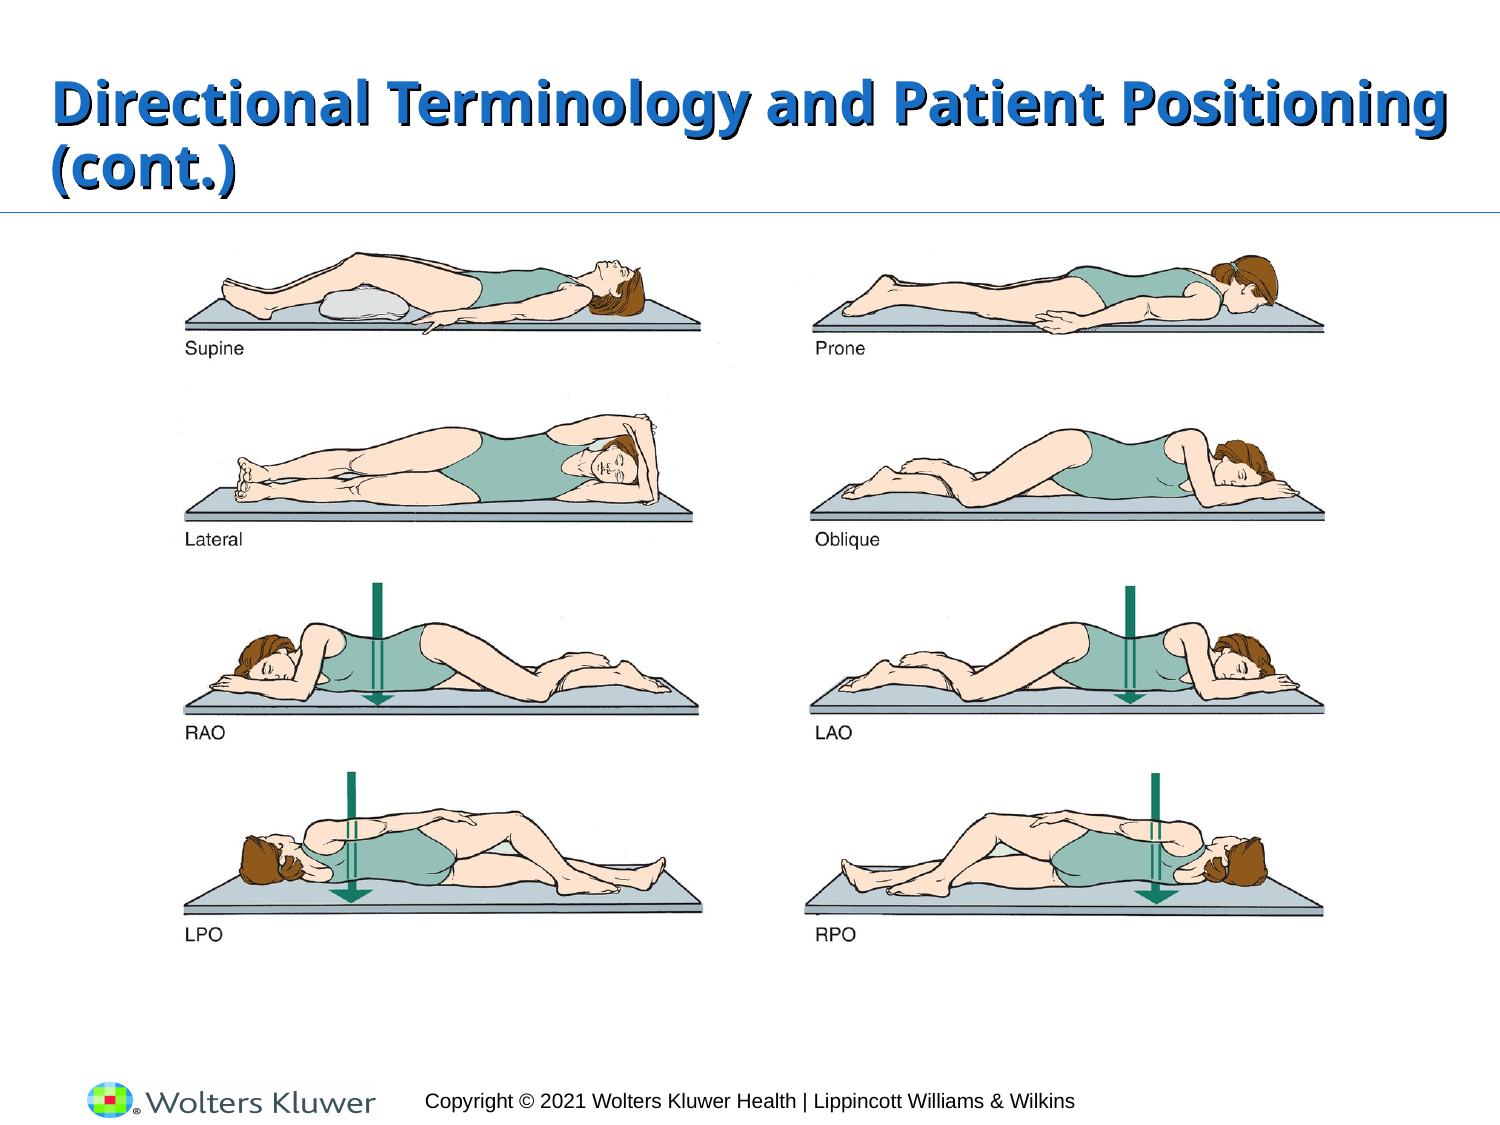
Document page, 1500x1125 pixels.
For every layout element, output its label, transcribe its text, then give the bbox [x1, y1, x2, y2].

picture [87, 1082, 376, 1118]
title Directional Terminology and Patient Positioning (cont.) [50, 135, 1468, 200]
picture [163, 232, 1336, 945]
